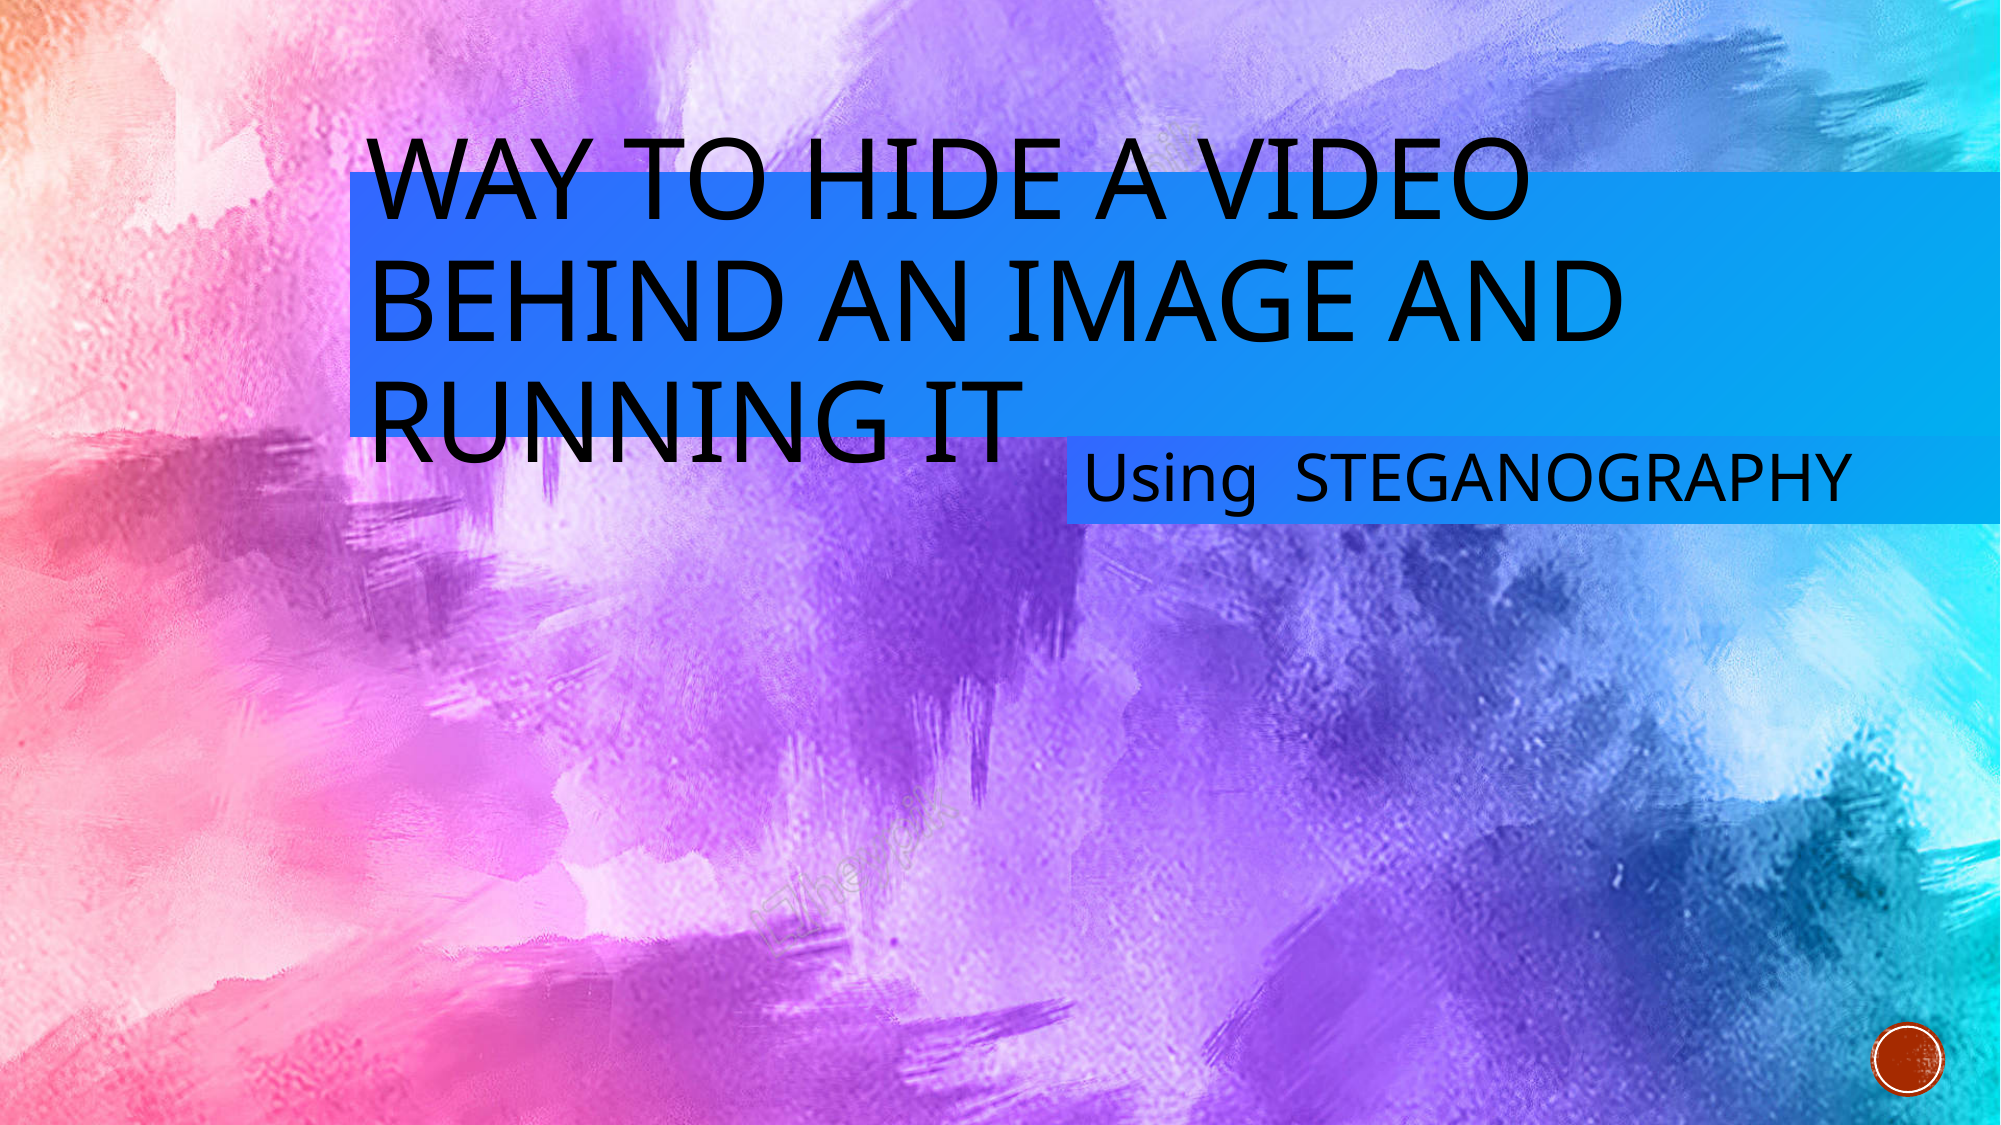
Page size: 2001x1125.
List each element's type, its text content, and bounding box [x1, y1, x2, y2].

list Using STEGANOGRAPHY [1067, 436, 2000, 524]
picture [0, 0, 2001, 1125]
title Way to hide a video behind an image and running it [350, 172, 2000, 437]
